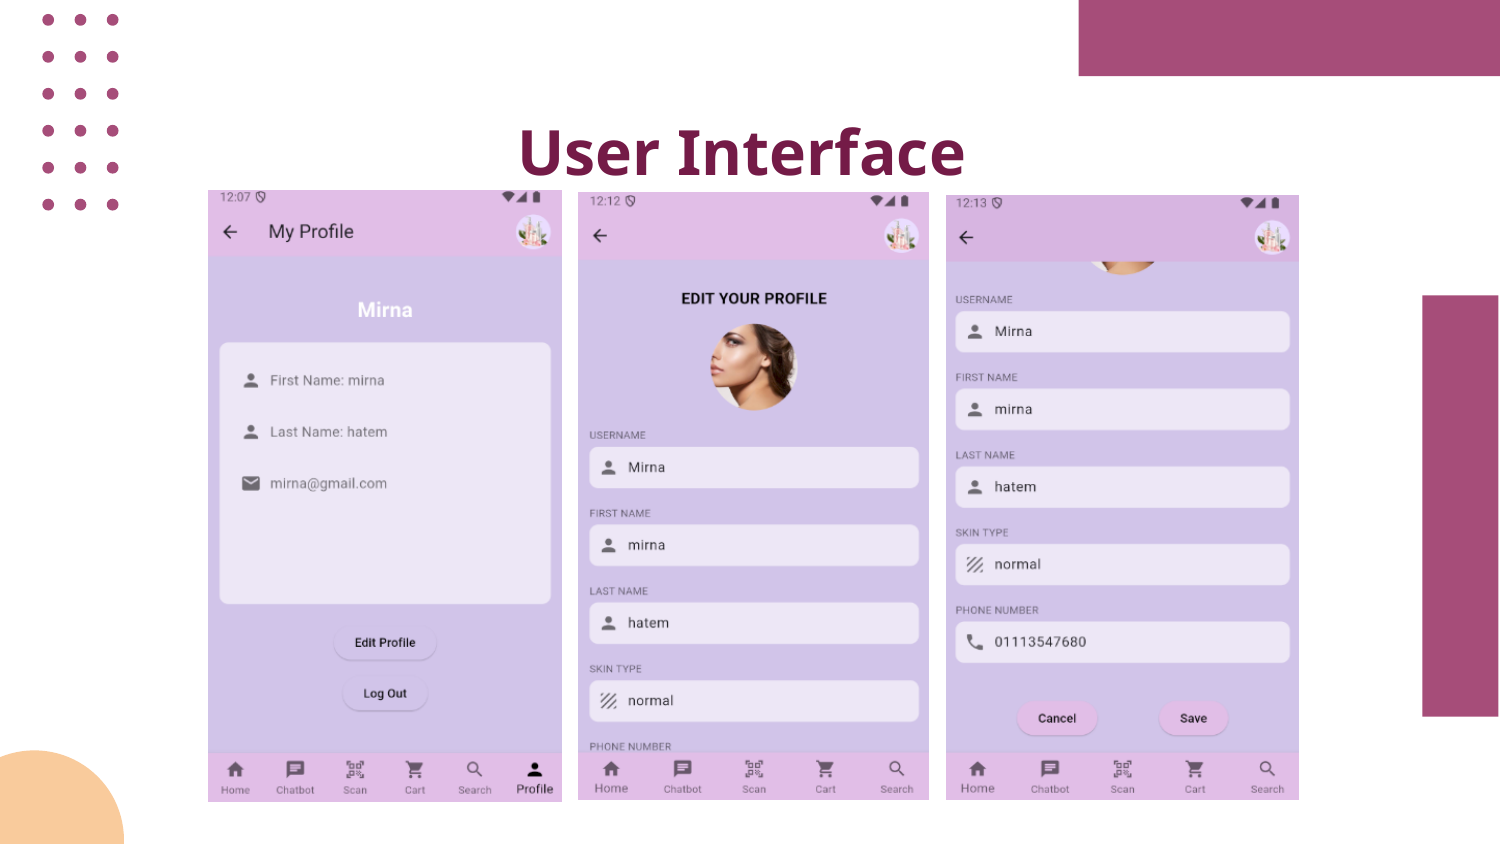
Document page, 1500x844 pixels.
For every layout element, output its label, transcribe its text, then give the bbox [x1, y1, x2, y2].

text_box [1078, 0, 1500, 77]
picture [578, 192, 930, 800]
text_box [0, 750, 124, 844]
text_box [0, 55, 198, 132]
text_box User Interface [120, 93, 1380, 207]
picture [946, 195, 1299, 800]
picture [208, 190, 562, 802]
text_box [1422, 295, 1499, 717]
